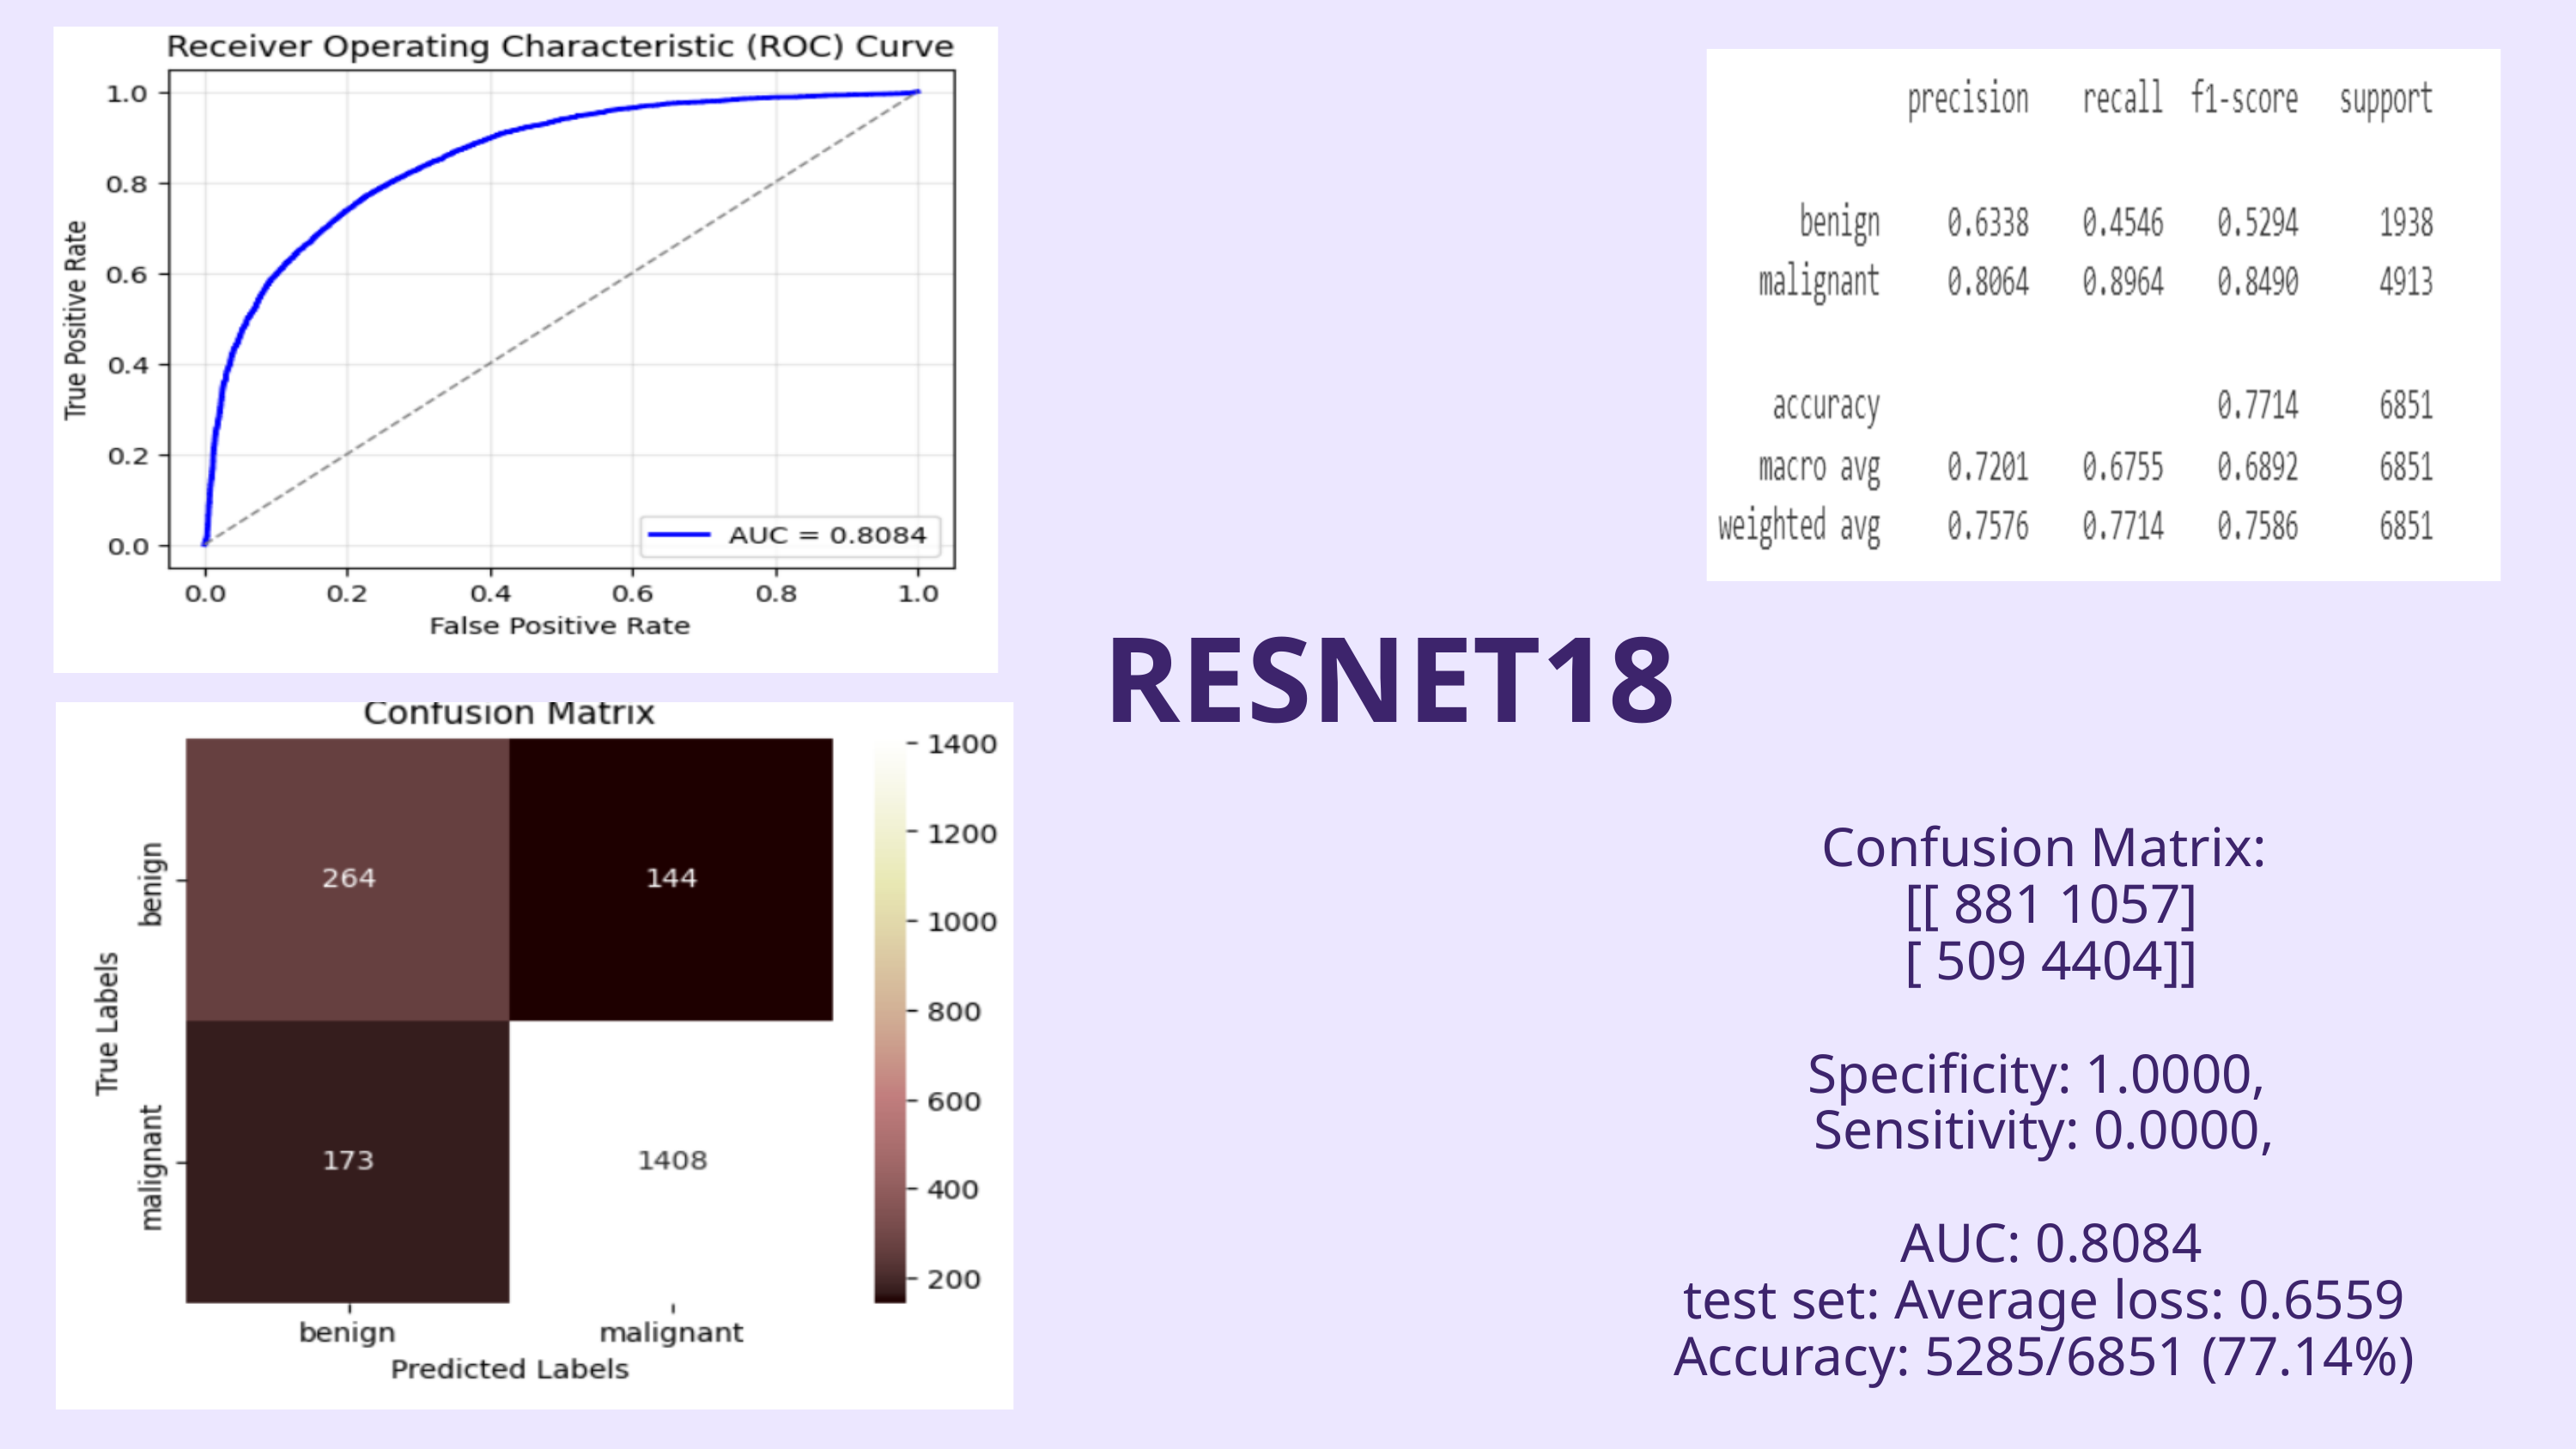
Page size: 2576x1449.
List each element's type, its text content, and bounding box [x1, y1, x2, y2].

text_box [56, 702, 1014, 1410]
text_box Confusion Matrix: [[ 881 1057] [ 509 4404]] Specificity: 1.0000, Sensitivity: 0.0000, AUC: 0.8084 test set: Average loss: 0.6559 Accuracy: 5285/6851 (77.14%) [1588, 821, 2501, 1386]
text_box [1706, 49, 2501, 581]
text_box RESNET18 [1072, 580, 1707, 746]
text_box [53, 27, 999, 673]
